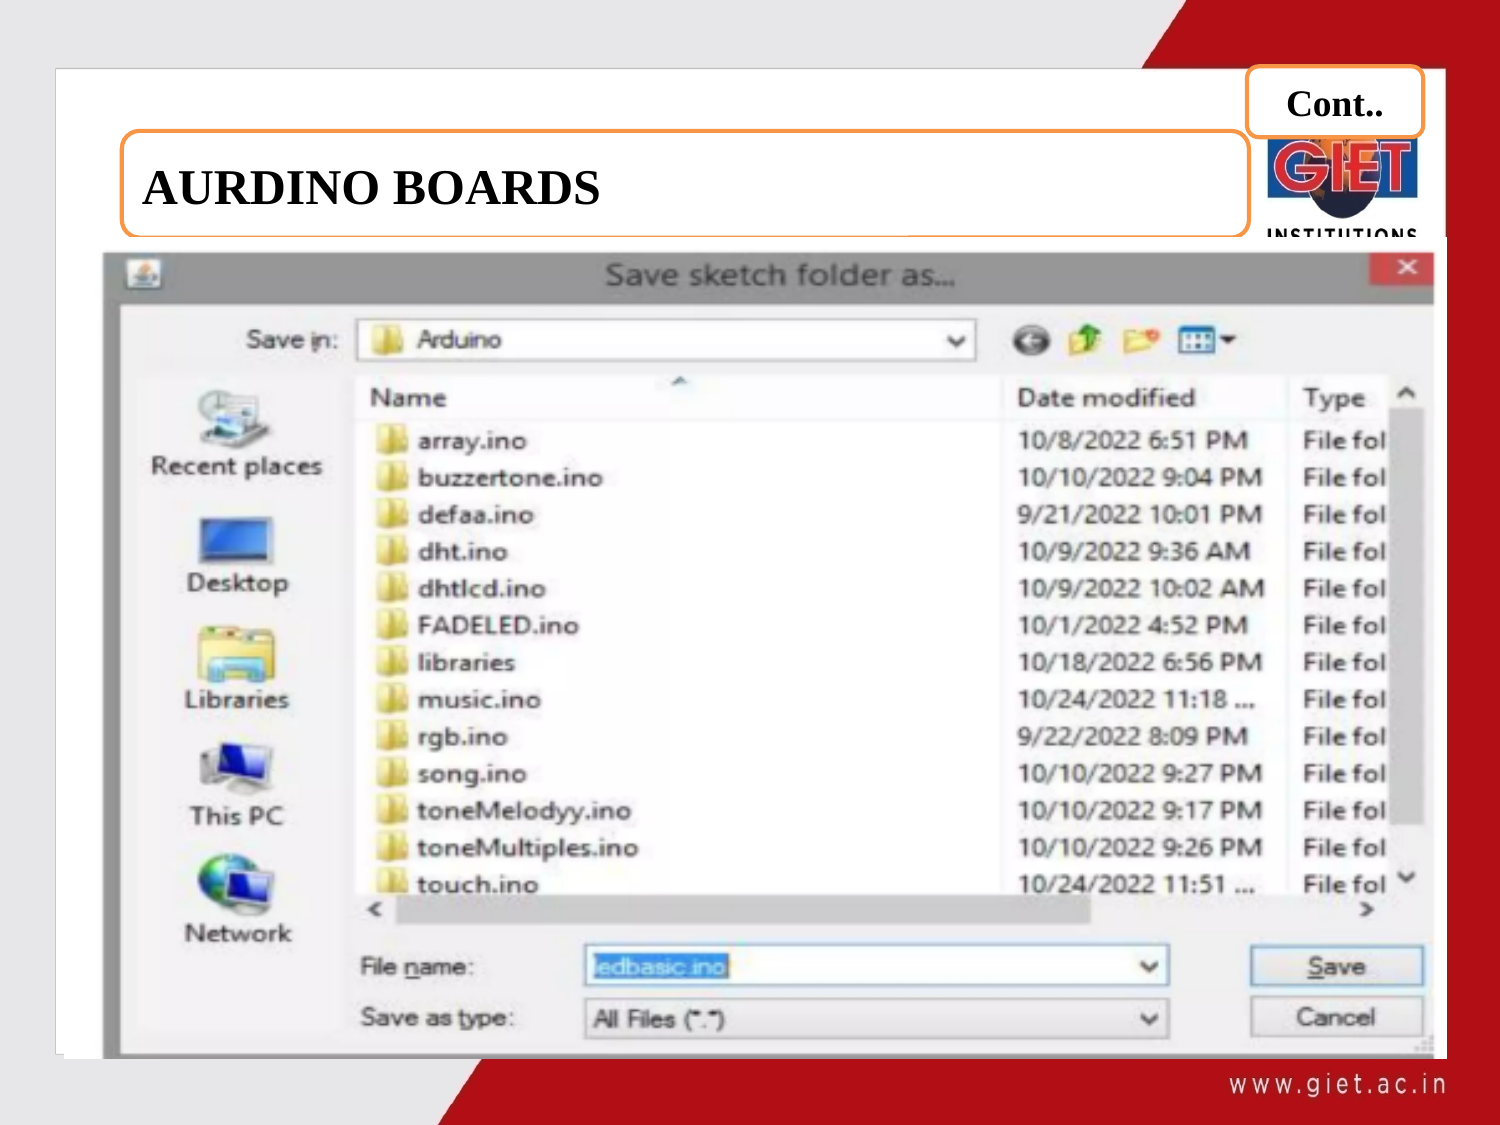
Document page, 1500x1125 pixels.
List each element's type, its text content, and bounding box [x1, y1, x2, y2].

picture [0, 0, 1500, 1125]
text_box Cont.. [1244, 64, 1426, 140]
text_box AURDINO BOARDS [119, 128, 1252, 235]
